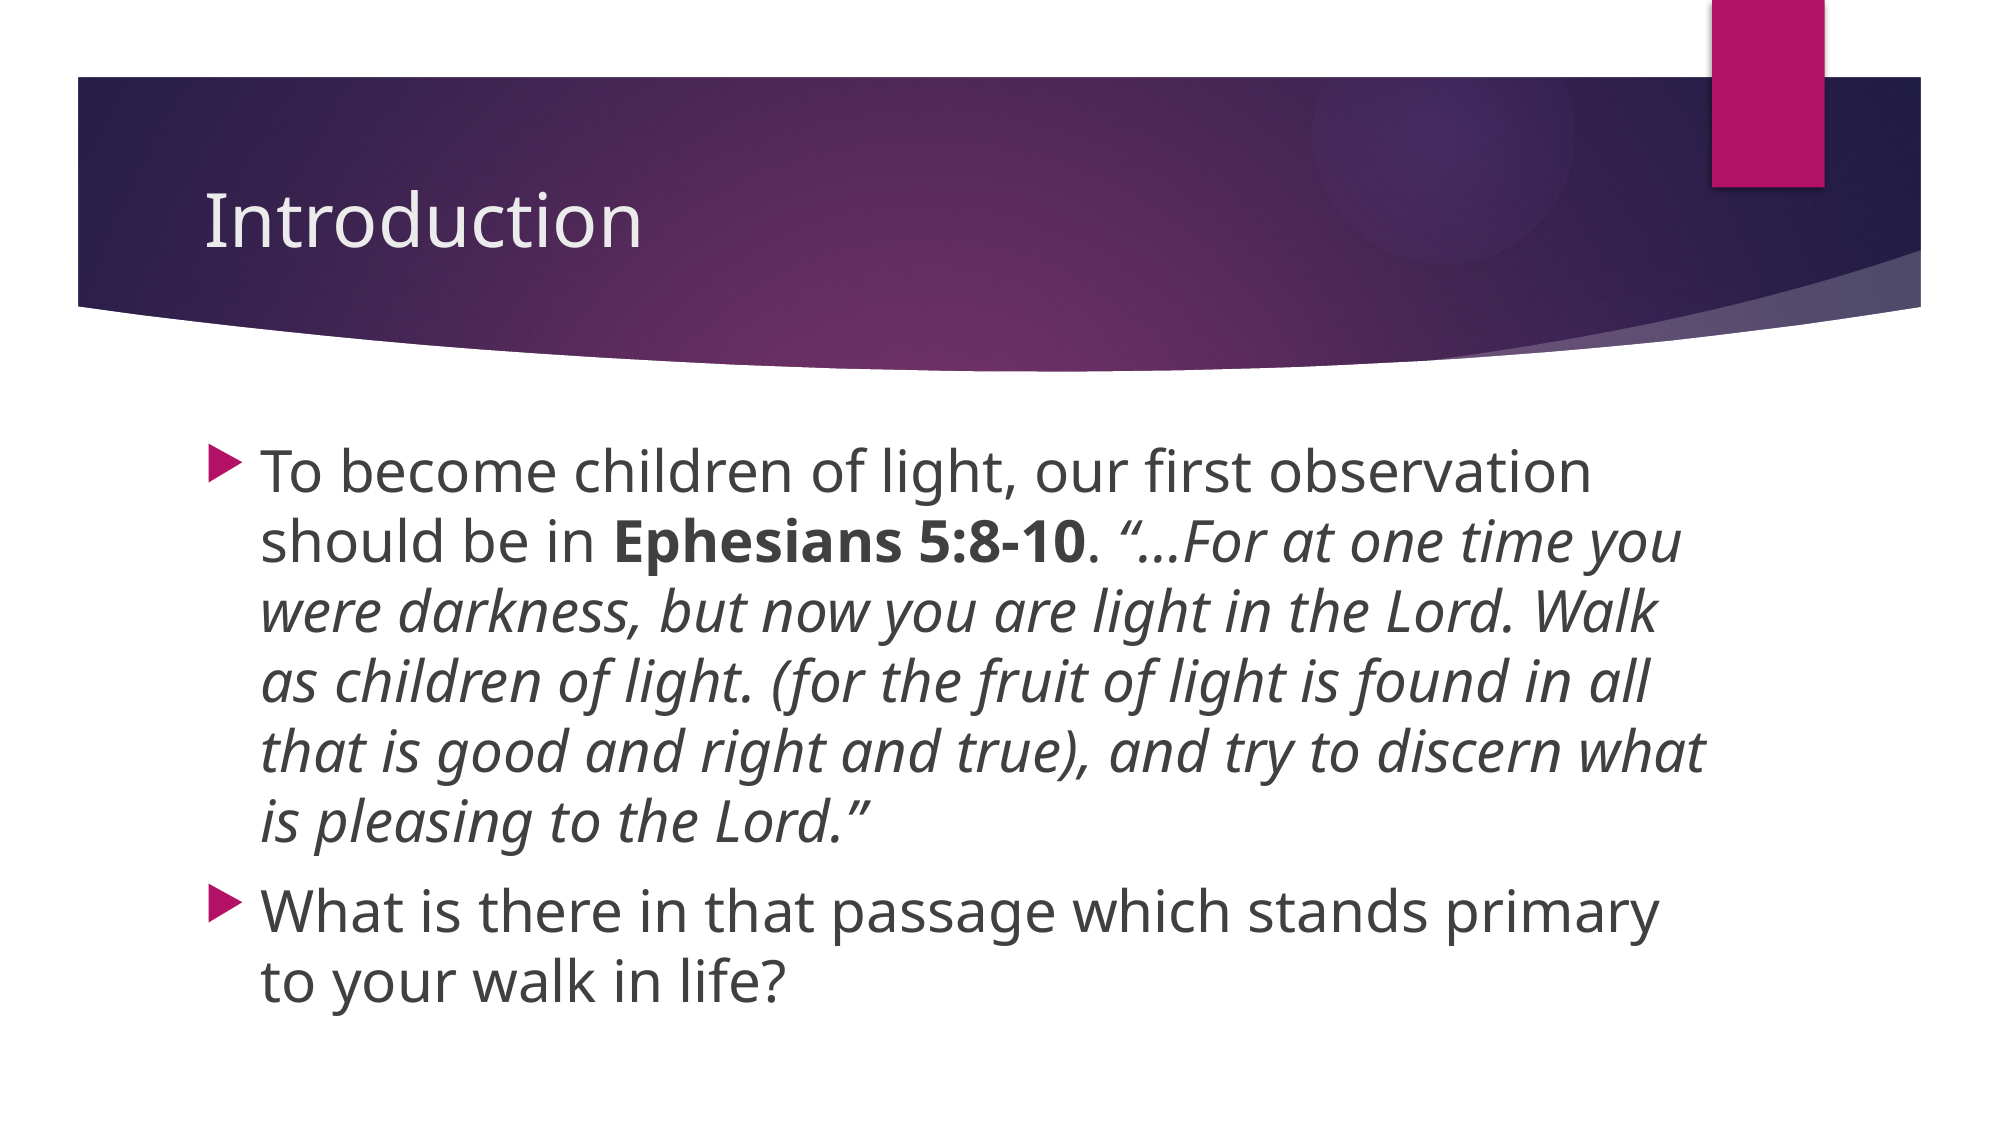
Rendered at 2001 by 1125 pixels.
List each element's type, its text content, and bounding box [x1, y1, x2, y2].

list To become children of light, our first observation should be in Ephesians 5:8-10. “…For at one time you were darkness, but now you are light in the Lord. Walk as children of light. (for the fruit of light is found in all that is good and right and true), and try to discern what is pleasing to the Lord.” What is there in that passage which stands primary to your walk in life? [189, 427, 1728, 1091]
title Introduction [189, 159, 1627, 276]
